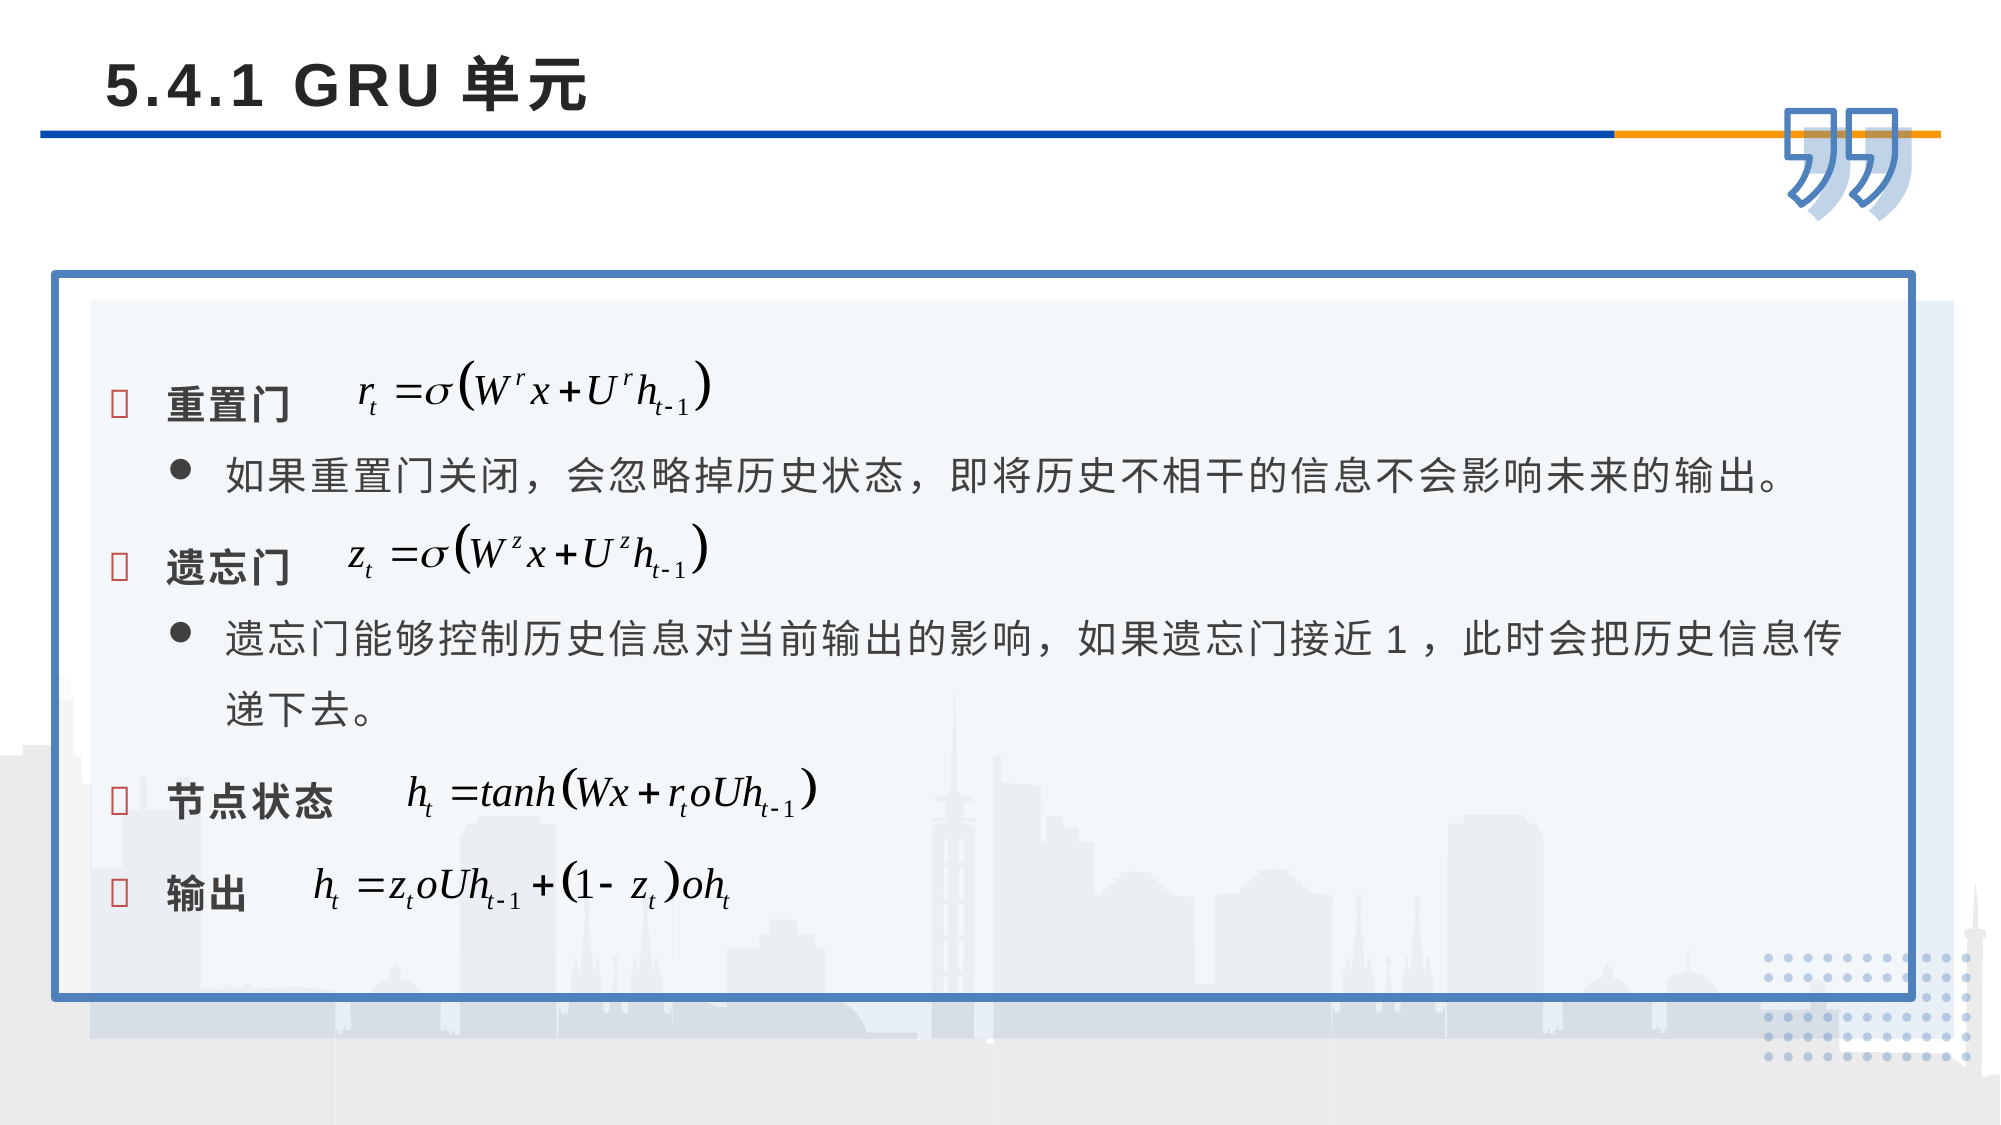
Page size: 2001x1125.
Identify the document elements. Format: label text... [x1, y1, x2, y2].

text_box [1781, 1050, 1795, 1064]
text_box [1900, 971, 1914, 985]
text_box [1959, 951, 1973, 965]
text_box [1840, 1050, 1855, 1064]
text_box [306, 851, 739, 925]
text_box [1821, 1030, 1835, 1044]
text_box [1920, 1050, 1934, 1064]
text_box [1939, 990, 1953, 1005]
text_box [1801, 990, 1815, 1005]
text_box [1880, 971, 1894, 985]
text_box [1959, 990, 1973, 1005]
text_box [1863, 160, 1868, 175]
text_box [1959, 1010, 1973, 1024]
text_box [1781, 971, 1795, 985]
text_box [1866, 125, 1914, 224]
text_box [1860, 1030, 1874, 1044]
text_box [1880, 951, 1894, 965]
text_box [1860, 951, 1874, 965]
text_box [1939, 971, 1953, 985]
text_box [1880, 1030, 1894, 1044]
text_box [1959, 1030, 1973, 1044]
text_box [1801, 1050, 1815, 1064]
text_box [1860, 1050, 1874, 1064]
text_box [1860, 971, 1874, 985]
text_box 5.4.1 GRU单元 [90, 23, 1728, 128]
text_box [1761, 971, 1776, 985]
text_box [1840, 951, 1855, 965]
text_box [1920, 971, 1934, 985]
text_box [1939, 951, 1953, 965]
text_box [1920, 1030, 1934, 1044]
text_box [1939, 1030, 1953, 1044]
text_box [1939, 1010, 1953, 1024]
text_box [1860, 1010, 1874, 1024]
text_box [339, 517, 715, 597]
text_box [1781, 1010, 1795, 1024]
text_box [1801, 160, 1807, 174]
text_box [1761, 1050, 1776, 1064]
text_box [1840, 1030, 1855, 1044]
text_box [1959, 1050, 1973, 1064]
text_box [1761, 1030, 1776, 1044]
text_box [1920, 1010, 1934, 1024]
text_box [1781, 990, 1795, 1005]
text_box [1821, 971, 1835, 985]
text_box [1900, 1030, 1914, 1044]
text_box [1761, 1010, 1776, 1024]
text_box [1821, 1010, 1835, 1024]
text_box [1821, 1050, 1835, 1064]
text_box [1840, 1010, 1855, 1024]
text_box [1821, 951, 1835, 965]
text_box [1939, 1050, 1953, 1064]
text_box [1801, 951, 1815, 965]
text_box [1801, 971, 1815, 985]
text_box [1821, 990, 1835, 1005]
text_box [399, 759, 822, 832]
text_box [1900, 1010, 1914, 1024]
text_box [1860, 990, 1874, 1005]
text_box [1959, 971, 1973, 985]
text_box [1900, 990, 1914, 1005]
text_box [53, 272, 1914, 1000]
text_box [1840, 990, 1855, 1005]
text_box [1880, 1010, 1894, 1024]
text_box [88, 298, 1956, 1041]
text_box [1804, 125, 1853, 224]
text_box [1920, 951, 1934, 965]
text_box [1761, 990, 1776, 1005]
text_box [1781, 951, 1795, 965]
text_box [1880, 1050, 1894, 1064]
text_box [1801, 1030, 1815, 1044]
text_box [1900, 1050, 1914, 1064]
text_box 重置门 如果重置门关闭，会忽略掉历史状态，即将历史不相干的信息不会影响未来的输出。 遗忘门 遗忘门能够控制历史信息对当前输出的影响，如果遗忘门接近1，此时会把历史信息传递下去。 节点状态 输出 [93, 339, 1874, 933]
text_box [1920, 990, 1934, 1005]
text_box [1846, 108, 1898, 207]
text_box [1801, 1010, 1815, 1024]
text_box [1840, 971, 1855, 985]
text_box [1900, 951, 1914, 965]
text_box [1785, 108, 1836, 207]
text_box [1880, 990, 1894, 1005]
text_box [1781, 1030, 1795, 1044]
text_box [1761, 951, 1776, 965]
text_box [350, 354, 715, 433]
